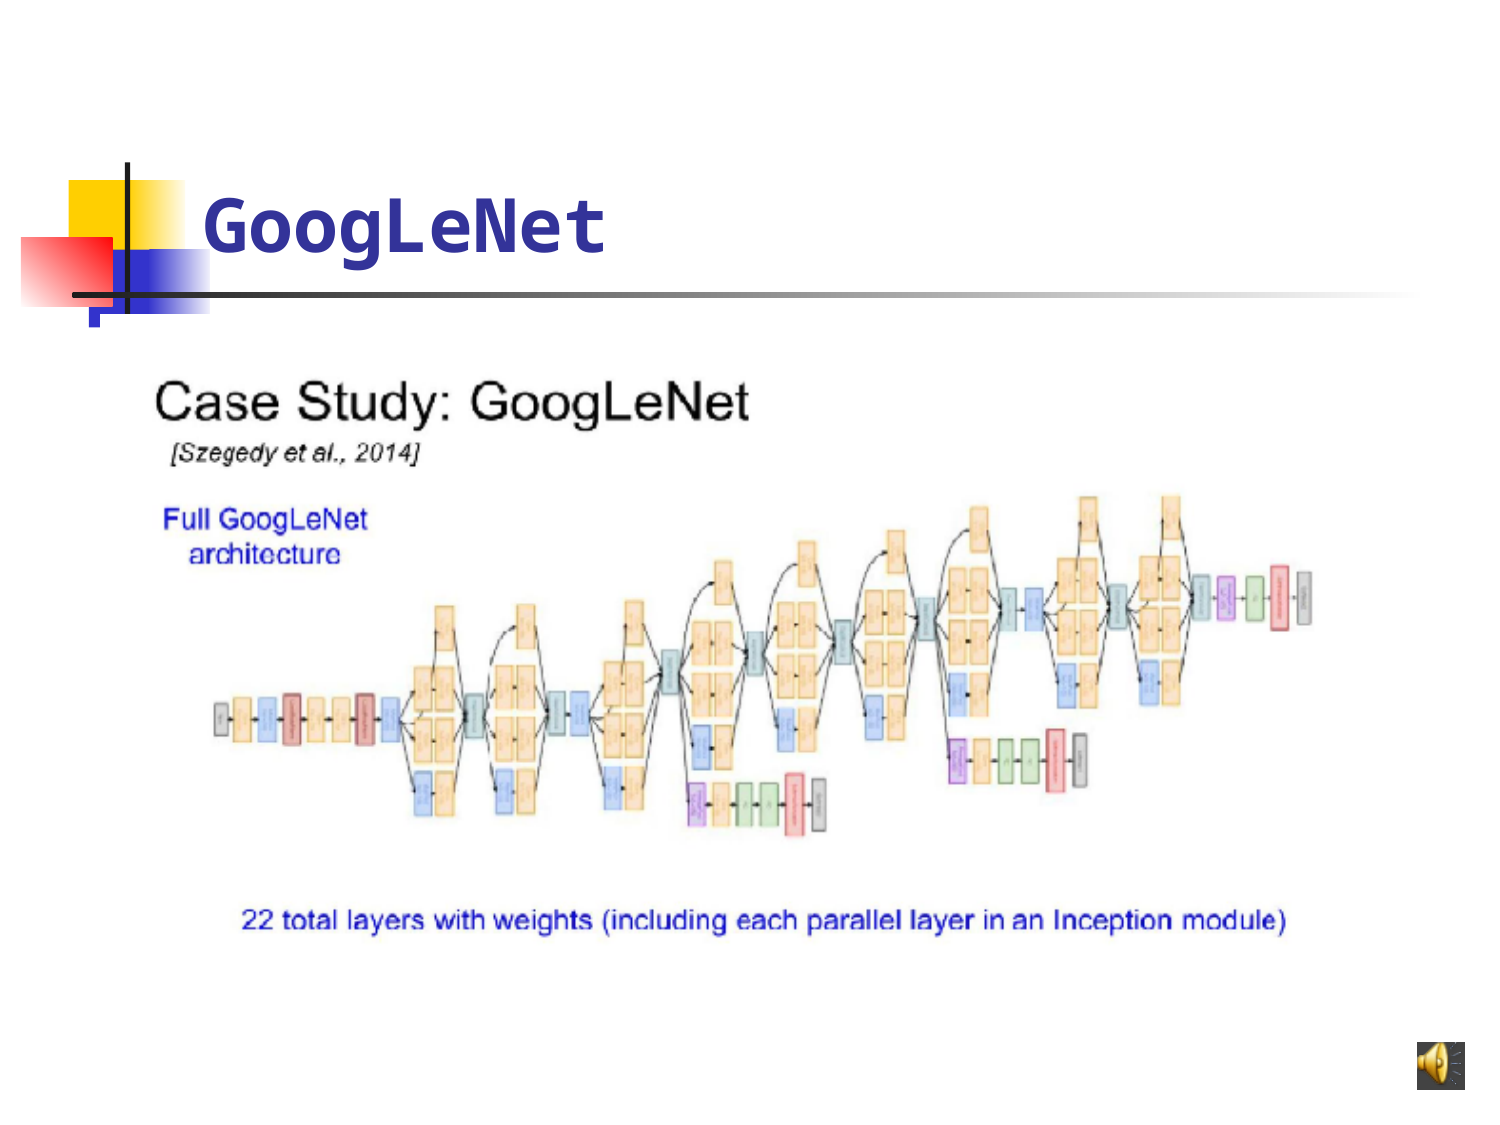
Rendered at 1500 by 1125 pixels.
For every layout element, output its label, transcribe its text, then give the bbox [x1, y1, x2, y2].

picture [99, 314, 1400, 1036]
picture [1415, 1040, 1467, 1092]
title GoogLeNet [188, 35, 1468, 275]
